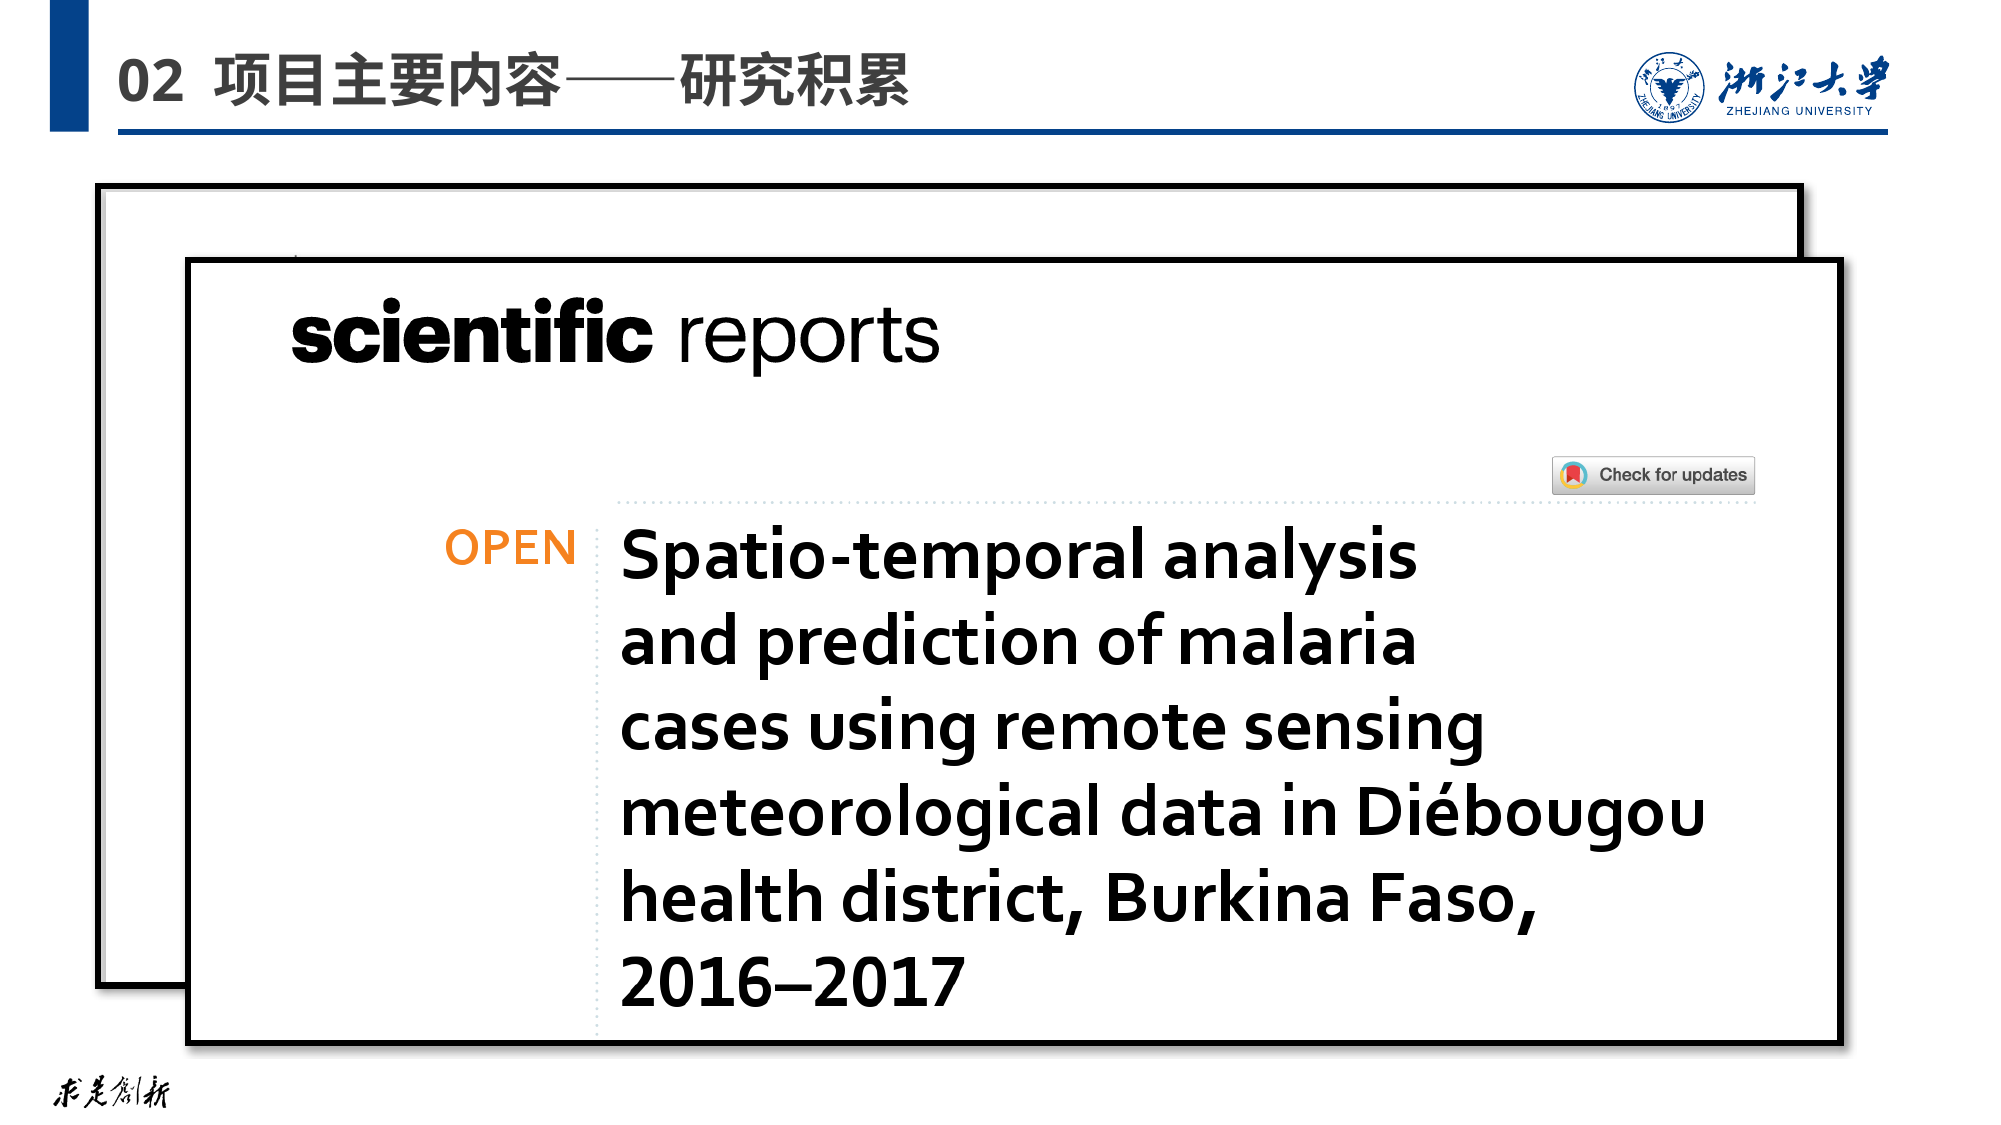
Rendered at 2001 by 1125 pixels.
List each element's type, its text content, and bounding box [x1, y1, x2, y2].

picture [101, 188, 1838, 1040]
picture [0, 1061, 266, 1125]
title 02 项目主要内容——研究积累 [117, 33, 1538, 132]
